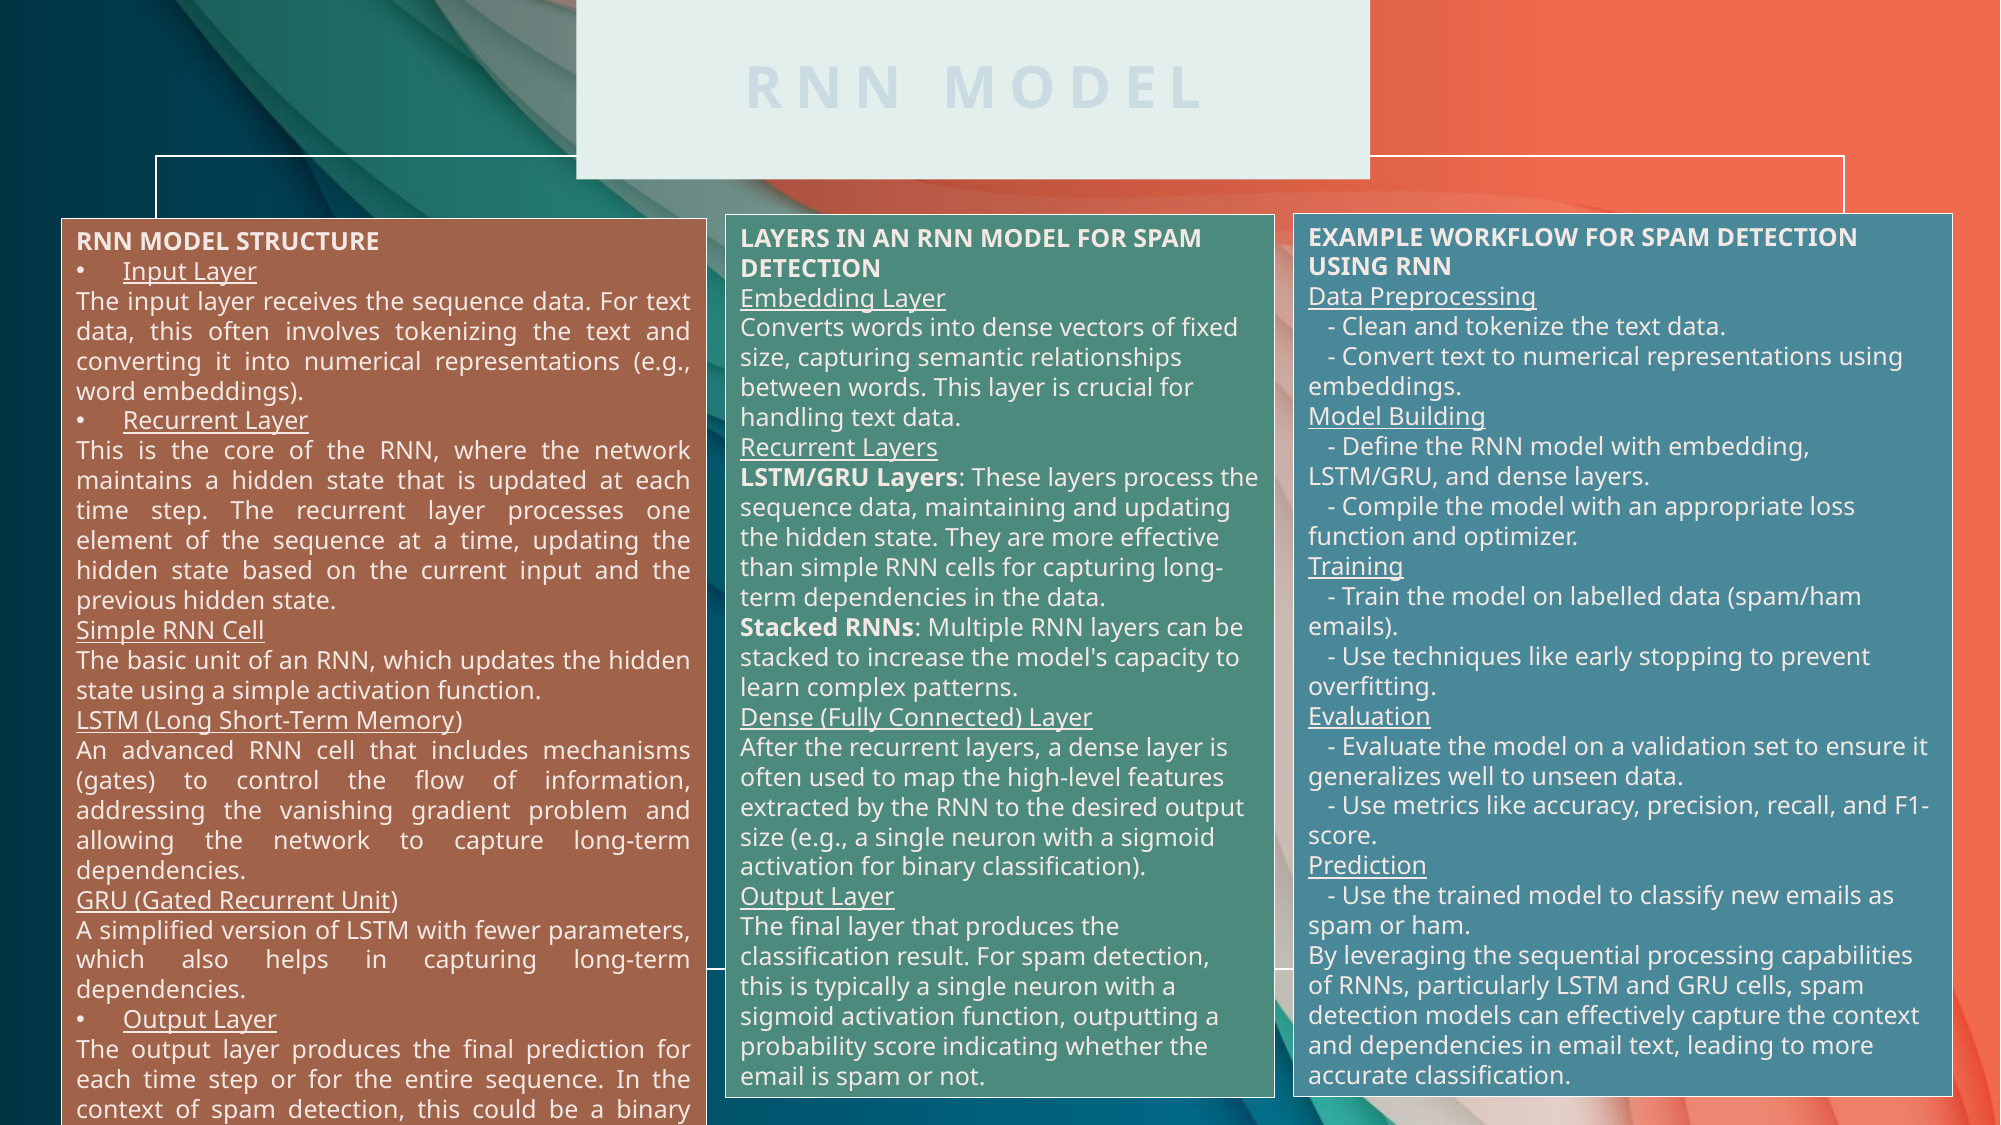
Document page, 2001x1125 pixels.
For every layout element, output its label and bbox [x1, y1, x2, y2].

list [0, 0, 2000, 1125]
